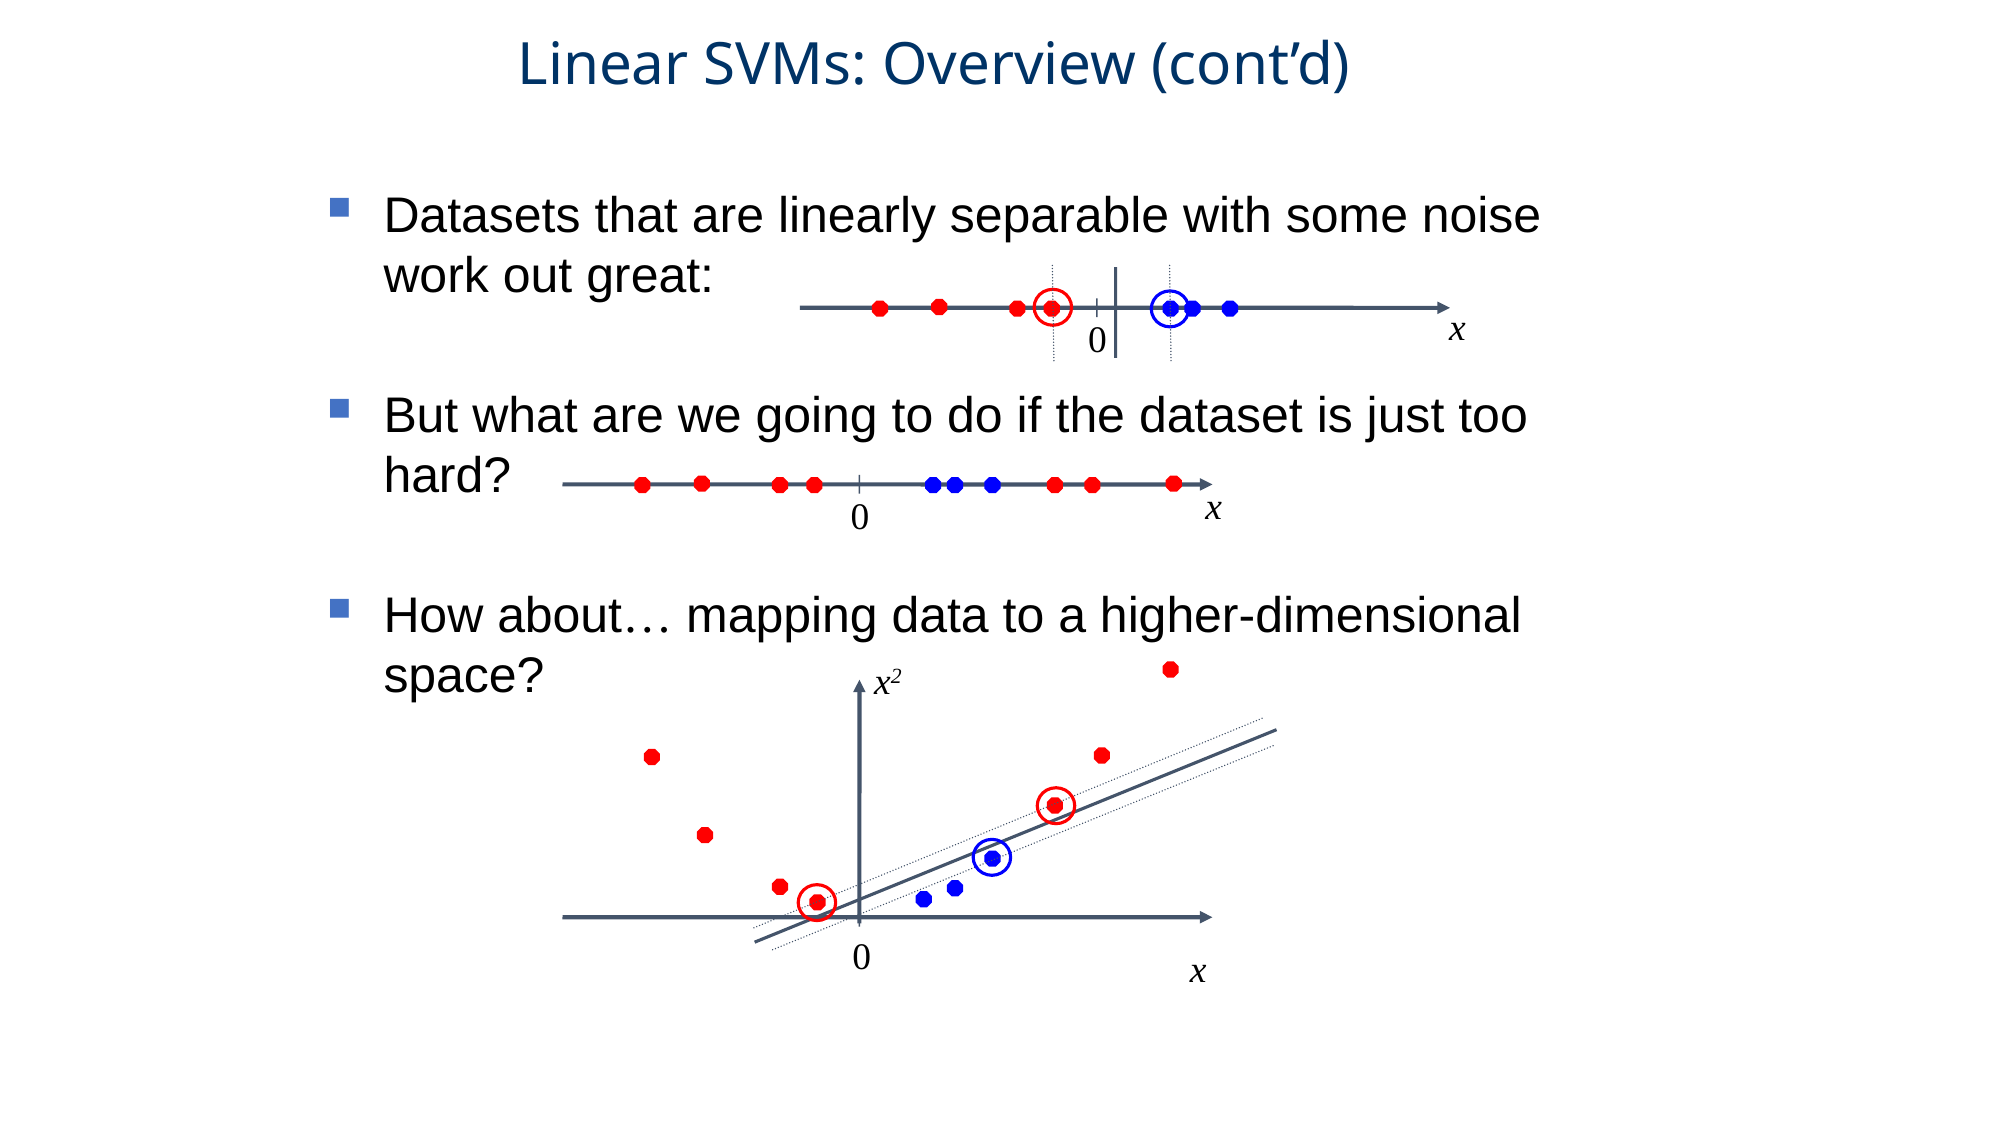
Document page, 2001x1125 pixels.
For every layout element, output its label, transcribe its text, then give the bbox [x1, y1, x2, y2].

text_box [562, 649, 1277, 950]
text_box Linear SVMs: Overview (cont’d) [502, 18, 1435, 157]
text_box x [1174, 950, 1250, 998]
text_box Datasets that are linearly separable with some noise work out great: But what are we going to do if the dataset is just too hard? How about… mapping data to a higher-dimensional space? [312, 174, 1663, 1000]
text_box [799, 262, 1510, 368]
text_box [562, 474, 1266, 545]
text_box 0 [837, 950, 894, 985]
